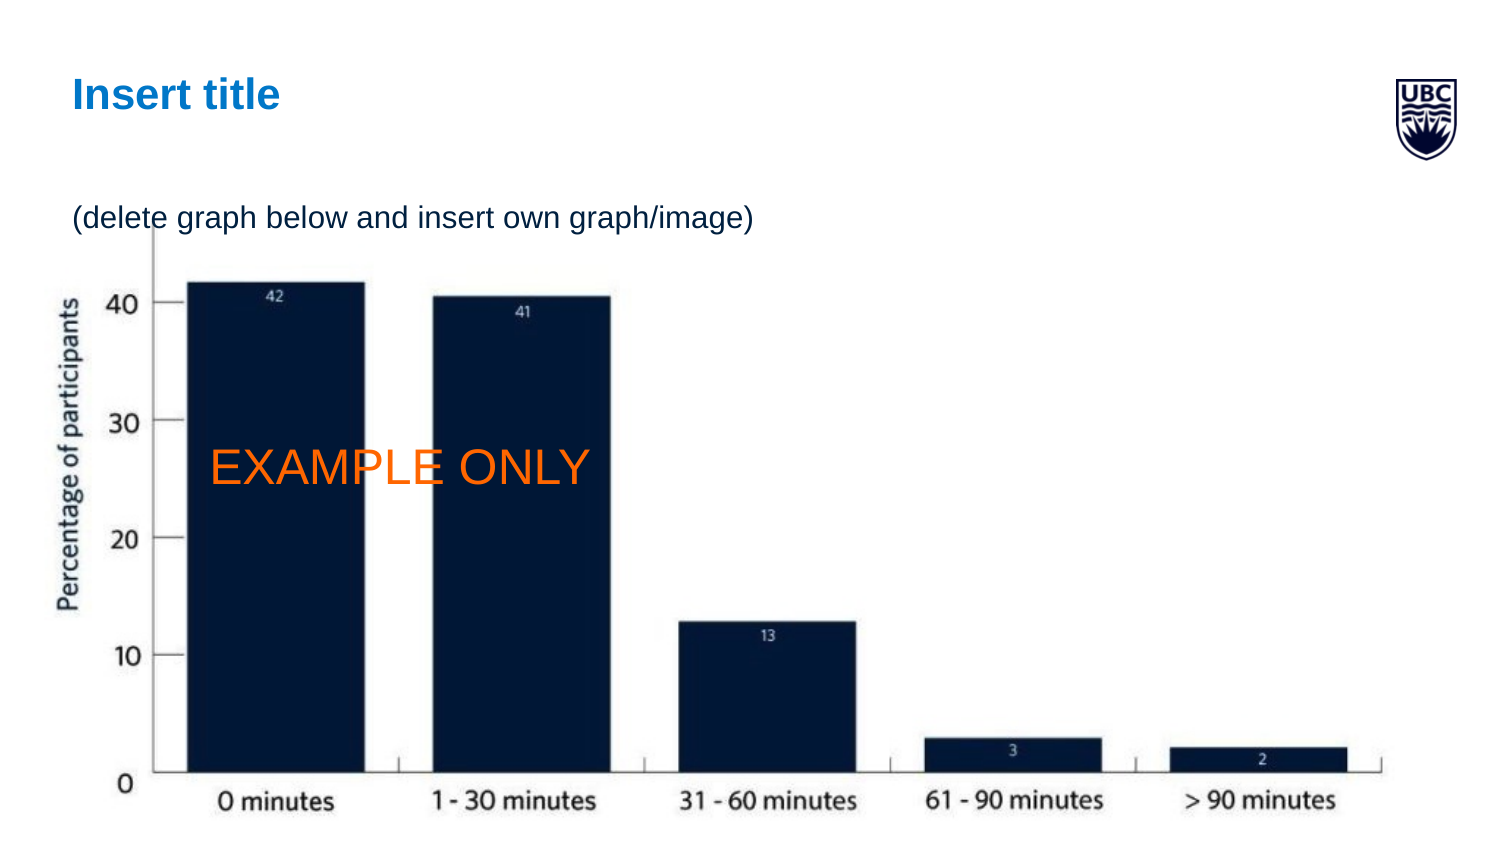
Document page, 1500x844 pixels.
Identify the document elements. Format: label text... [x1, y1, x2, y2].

picture [0, 220, 1500, 825]
picture [1396, 79, 1457, 161]
title Insert title [71, 67, 1329, 170]
list (delete graph below and insert own graph/image) [71, 185, 1329, 219]
